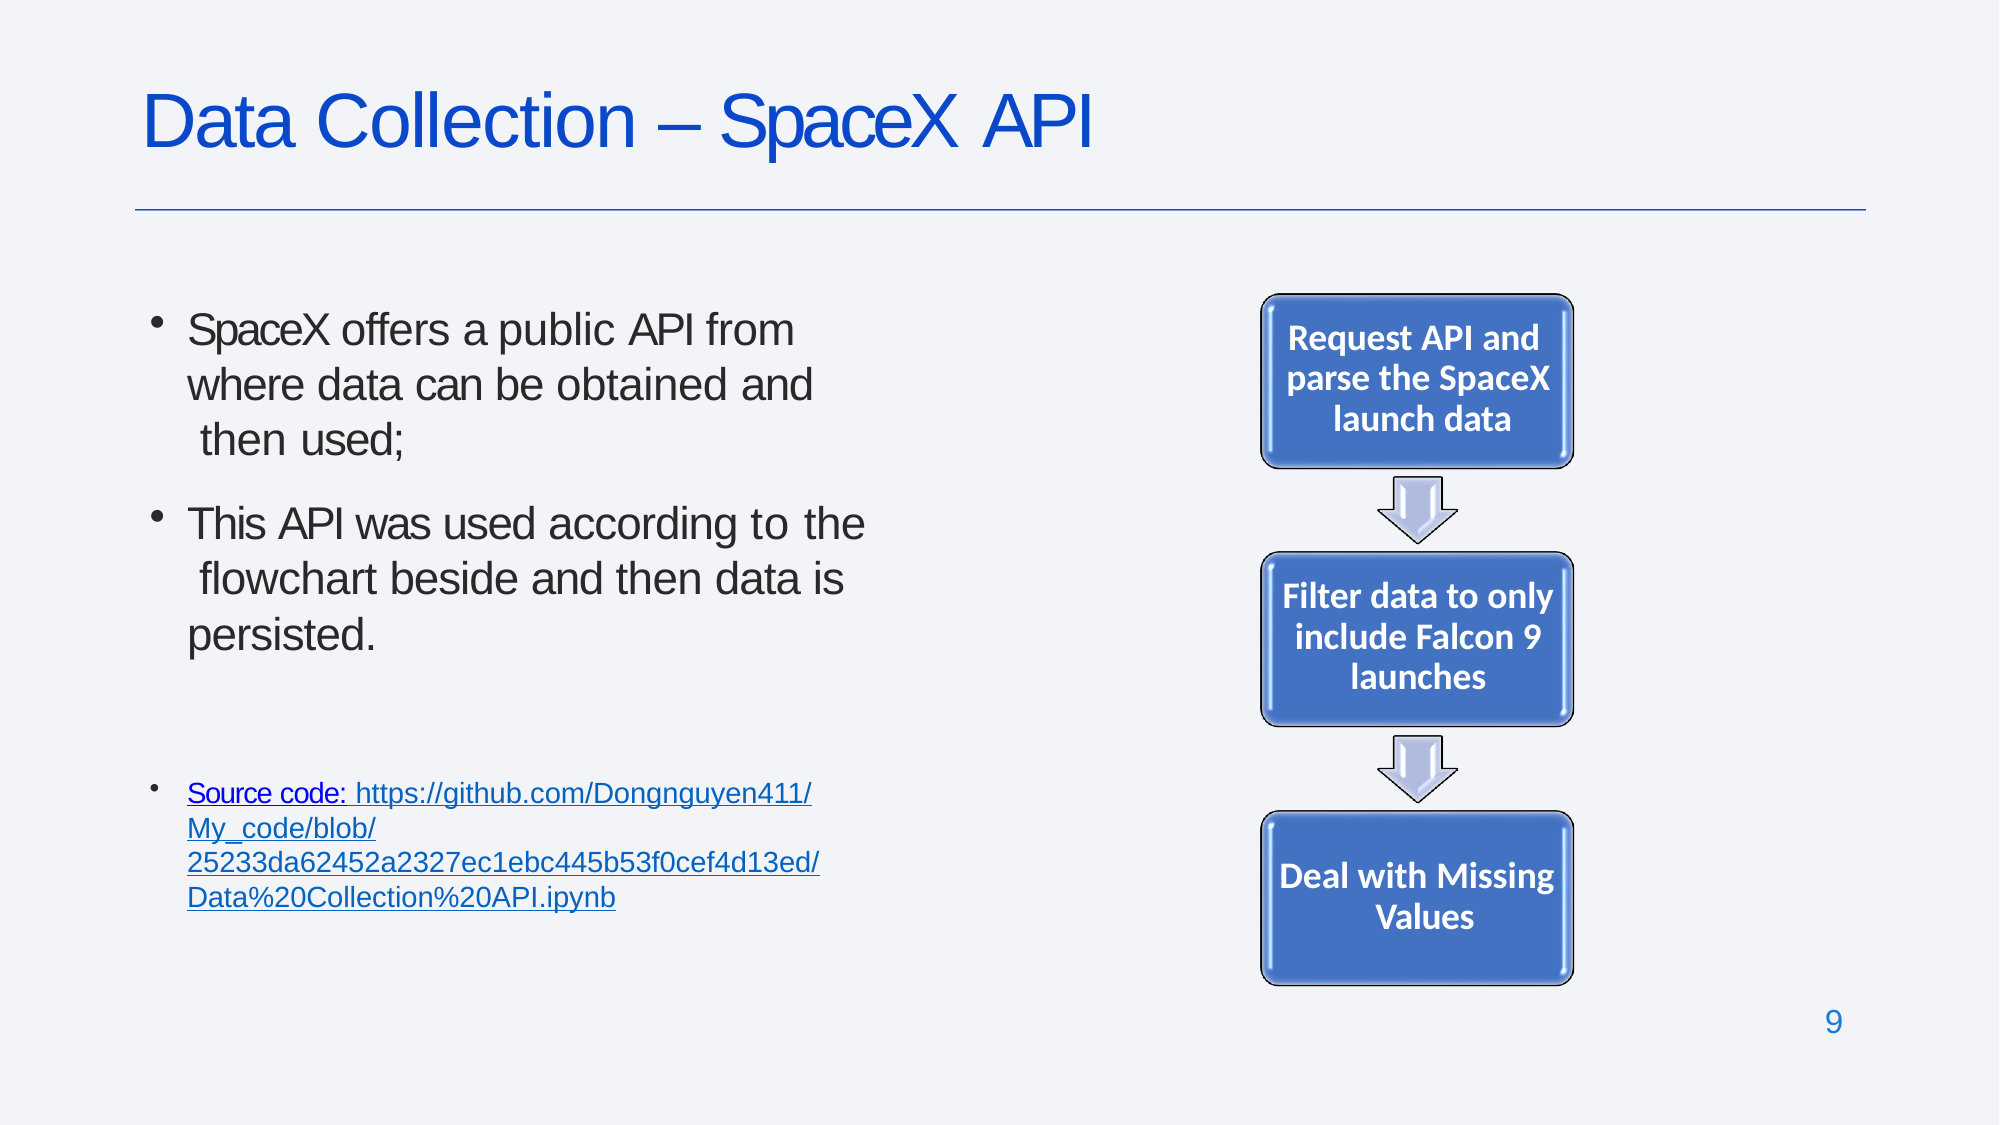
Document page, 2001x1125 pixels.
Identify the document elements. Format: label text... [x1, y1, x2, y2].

text_box 9 [1818, 1001, 1872, 1040]
title Data Collection – SpaceX API [139, 68, 1101, 259]
text_box Source code: https://github.com/Dongnguyen411/My_code/blob/25233da62452a2327ec1ebc445b53f0cef4d13ed/Data%20Collection%20API.ipynb [147, 771, 878, 914]
picture [0, 0, 2000, 1125]
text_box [1259, 733, 1575, 987]
text_box Request API and parse the SpaceX launch data [1282, 311, 1553, 440]
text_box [1259, 475, 1575, 729]
text_box [1259, 292, 1575, 470]
text_box SpaceX offers a public API from where data can be obtained and then used; This API was used according to the flowchart beside and then data is persisted. [147, 297, 875, 659]
